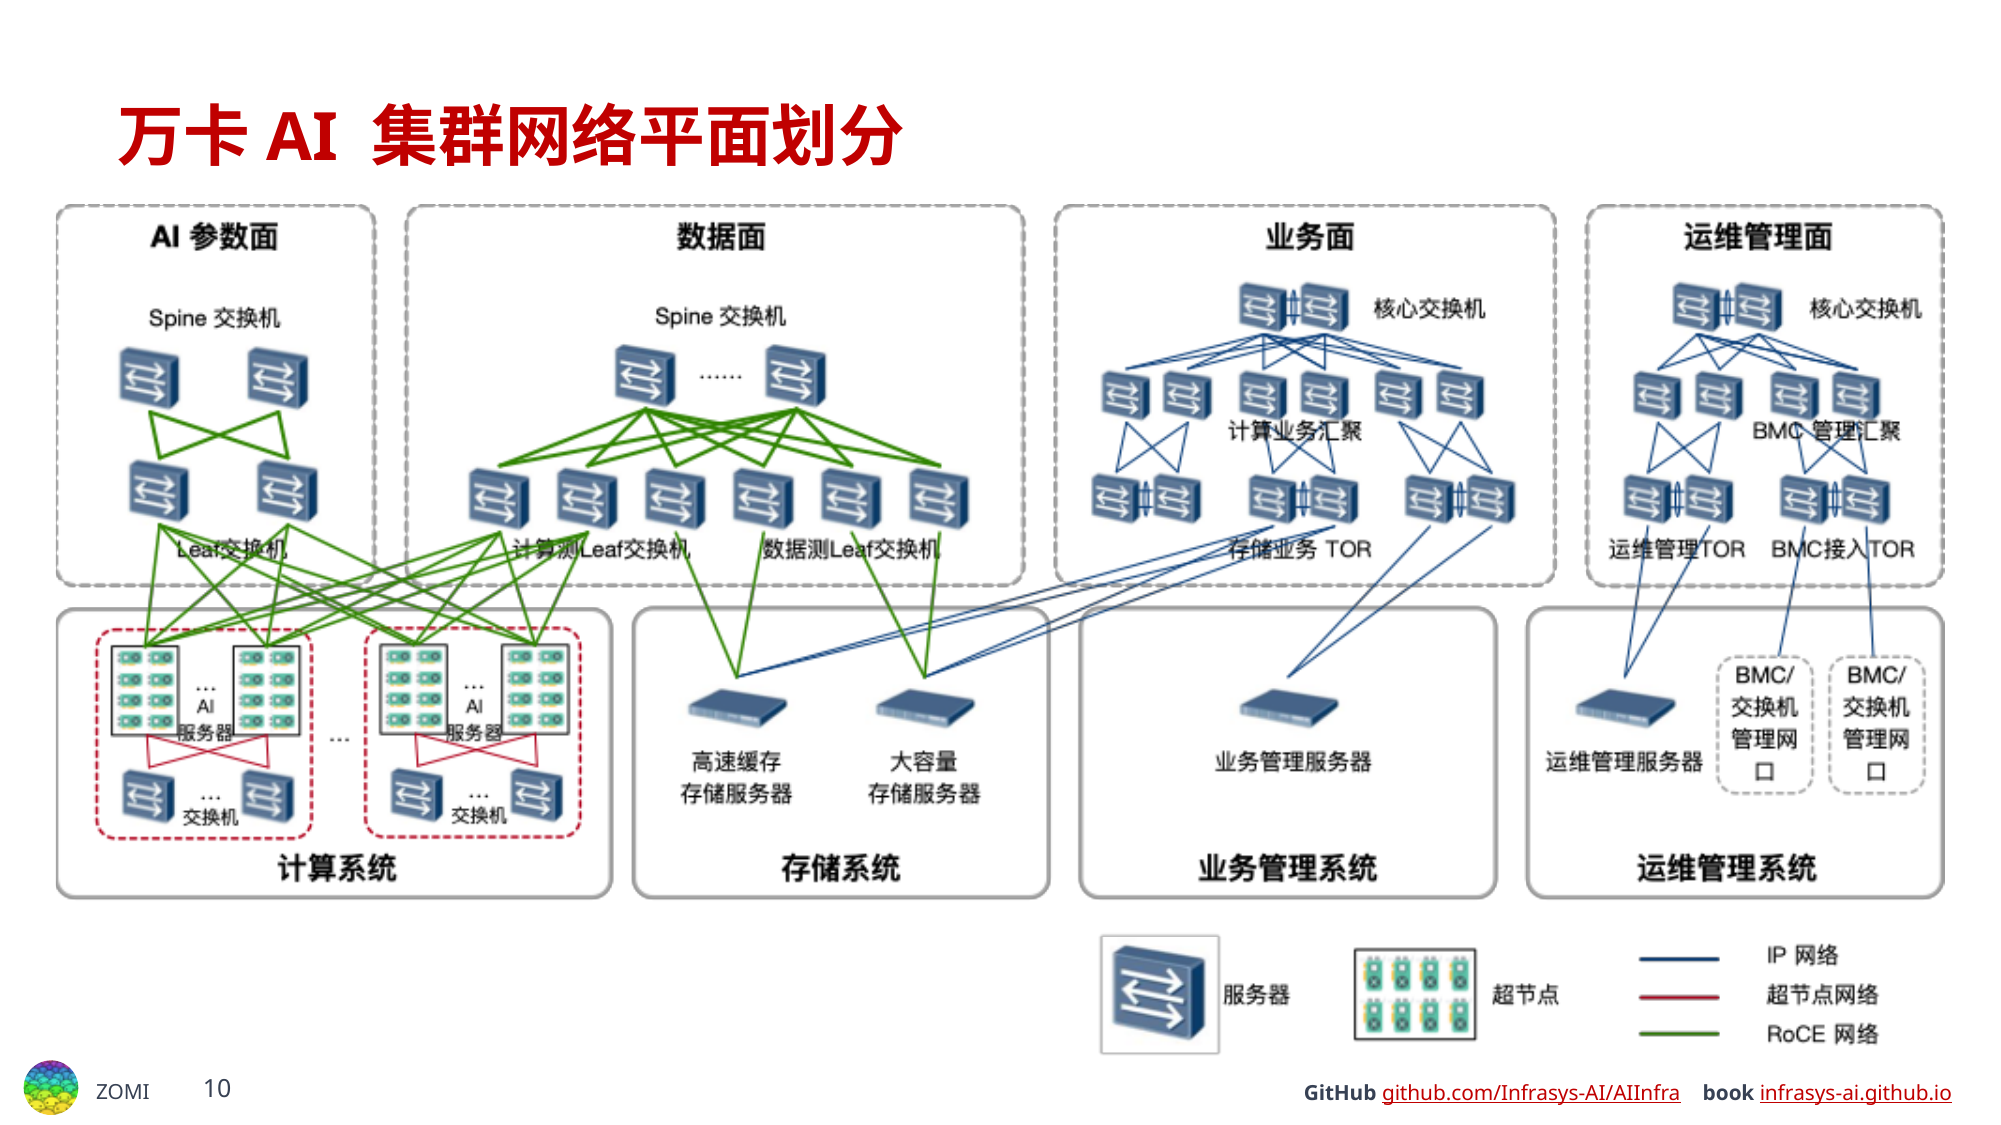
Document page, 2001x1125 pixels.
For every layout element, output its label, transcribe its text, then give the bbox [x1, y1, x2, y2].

title 万卡AI 集群网络平面划分 [102, 85, 1901, 183]
picture [23, 204, 1946, 1115]
